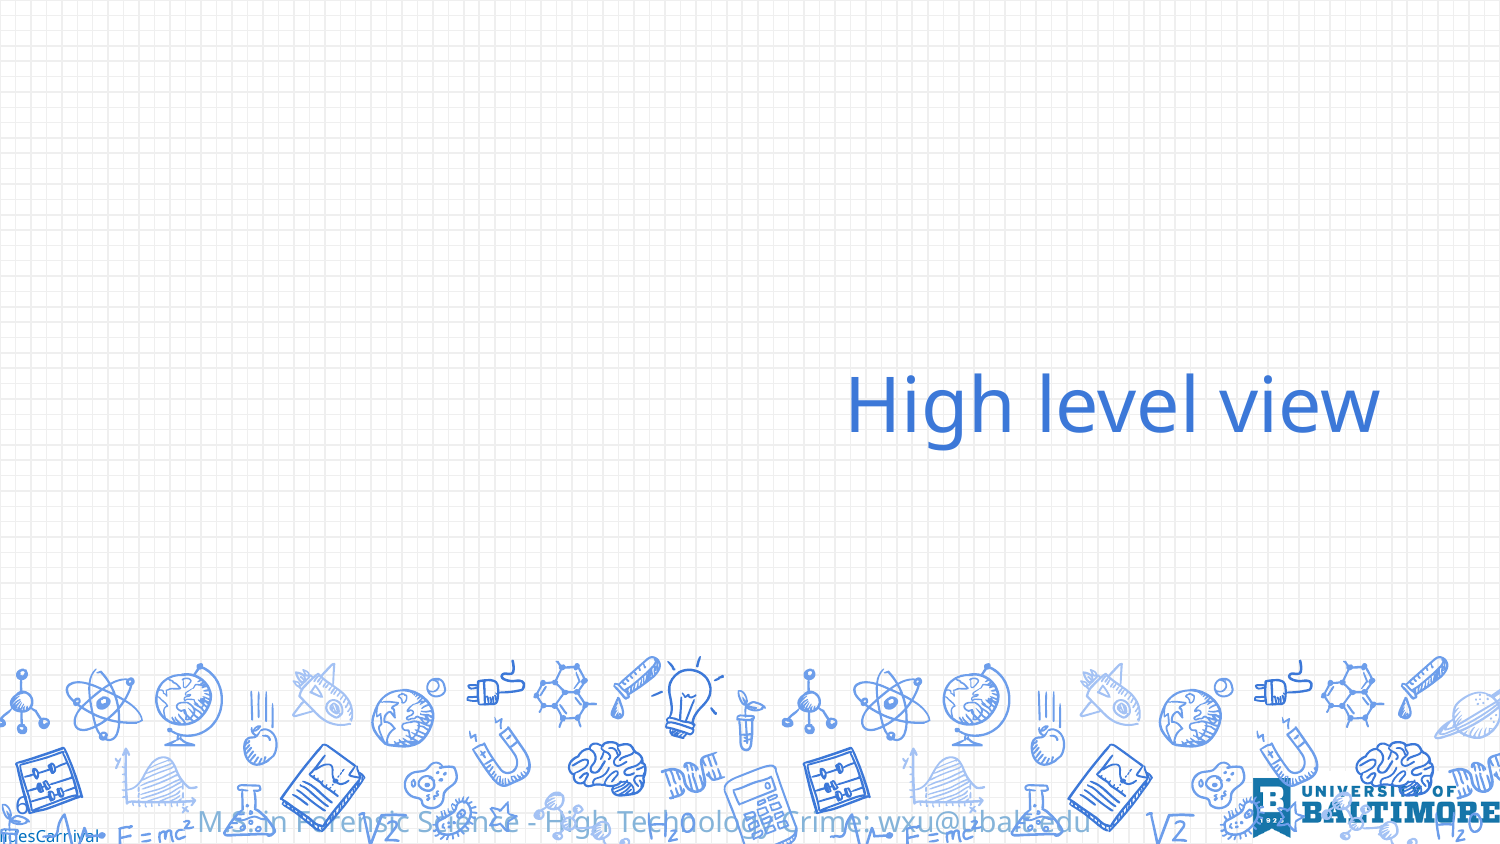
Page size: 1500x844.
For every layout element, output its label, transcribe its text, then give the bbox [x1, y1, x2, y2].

picture [1382, 771, 1399, 783]
picture [1253, 804, 1257, 821]
picture [1479, 779, 1483, 790]
picture [1283, 771, 1308, 783]
picture [1282, 807, 1299, 827]
picture [1481, 771, 1489, 788]
slide_number 6 [0, 774, 91, 840]
picture [1388, 823, 1396, 835]
picture [1363, 771, 1393, 785]
picture [1354, 819, 1361, 827]
title High level view [526, 272, 1397, 463]
picture [1342, 796, 1349, 806]
picture [1423, 777, 1429, 784]
picture [1253, 771, 1500, 844]
picture [1471, 771, 1479, 786]
picture [1394, 771, 1431, 791]
